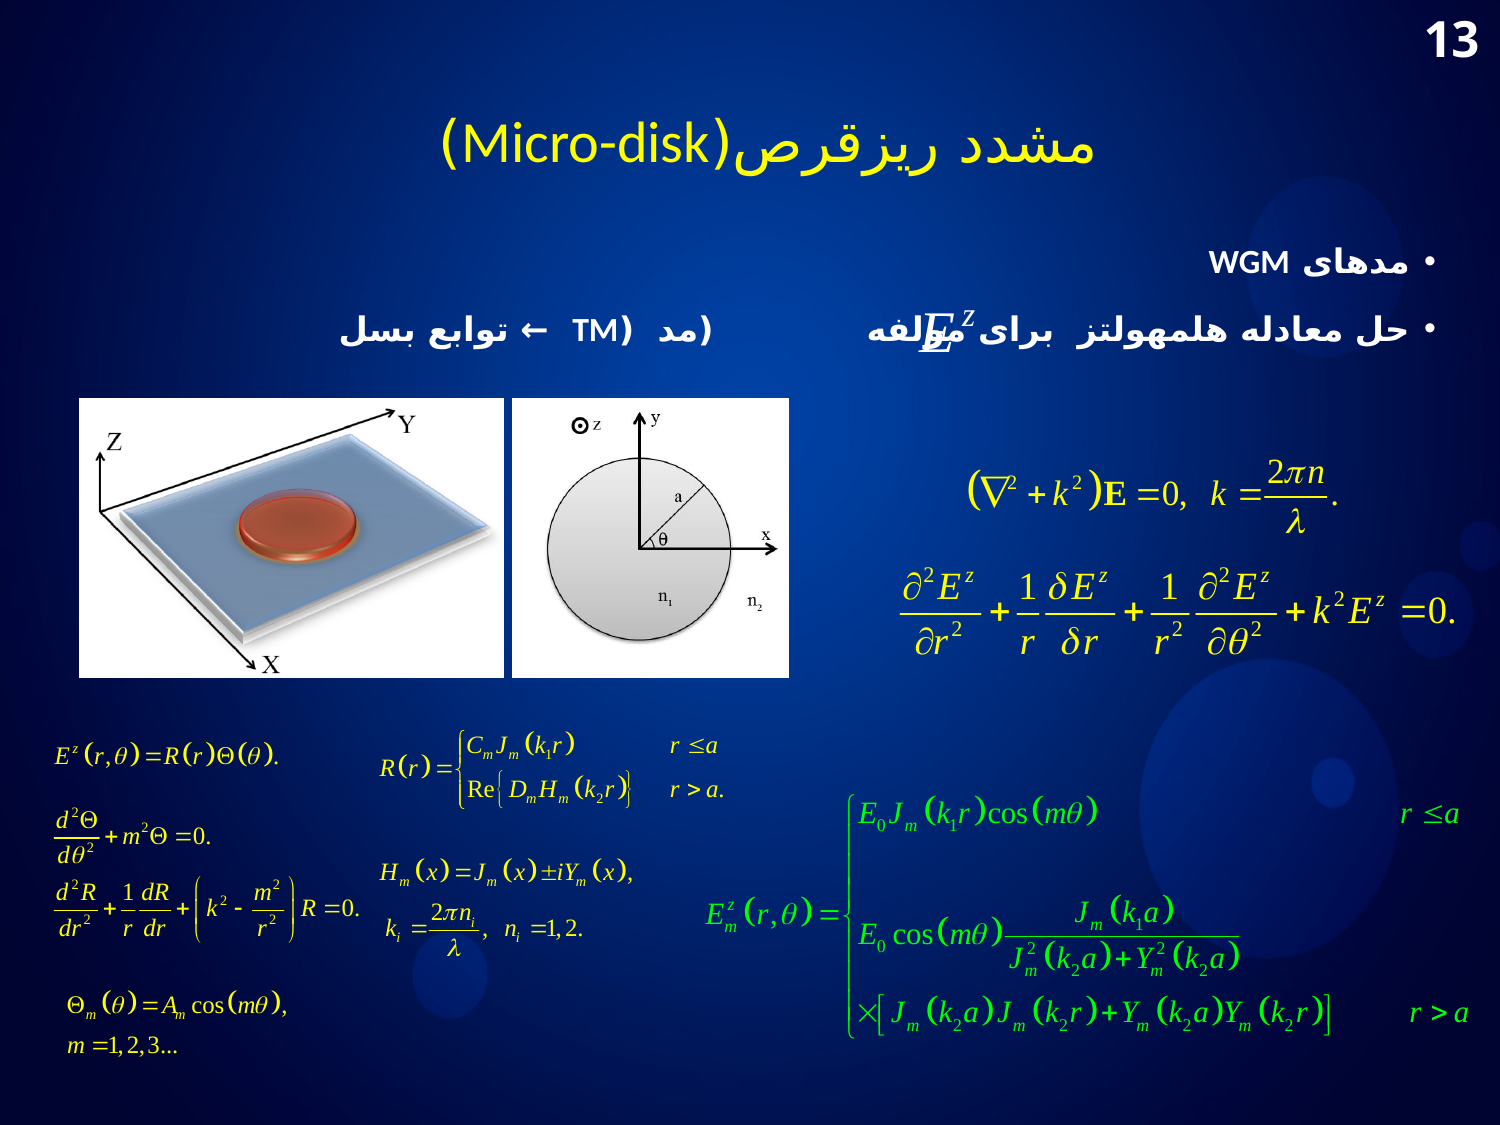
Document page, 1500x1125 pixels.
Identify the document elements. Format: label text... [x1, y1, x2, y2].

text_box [49, 799, 363, 951]
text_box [49, 737, 282, 780]
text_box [699, 787, 1476, 1046]
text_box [893, 556, 1463, 663]
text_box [62, 987, 292, 1063]
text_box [374, 724, 729, 963]
picture [0, 1, 1500, 1125]
text_box 13 [1403, 1, 1500, 75]
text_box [962, 449, 1345, 554]
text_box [908, 288, 988, 363]
title مشدد ریزقرص(Micro-disk) [225, 45, 1313, 233]
list مدهای WGM حل معادله هلمهولتز برای مولفه (مد (TM ← توابع بسل [291, 212, 1450, 400]
